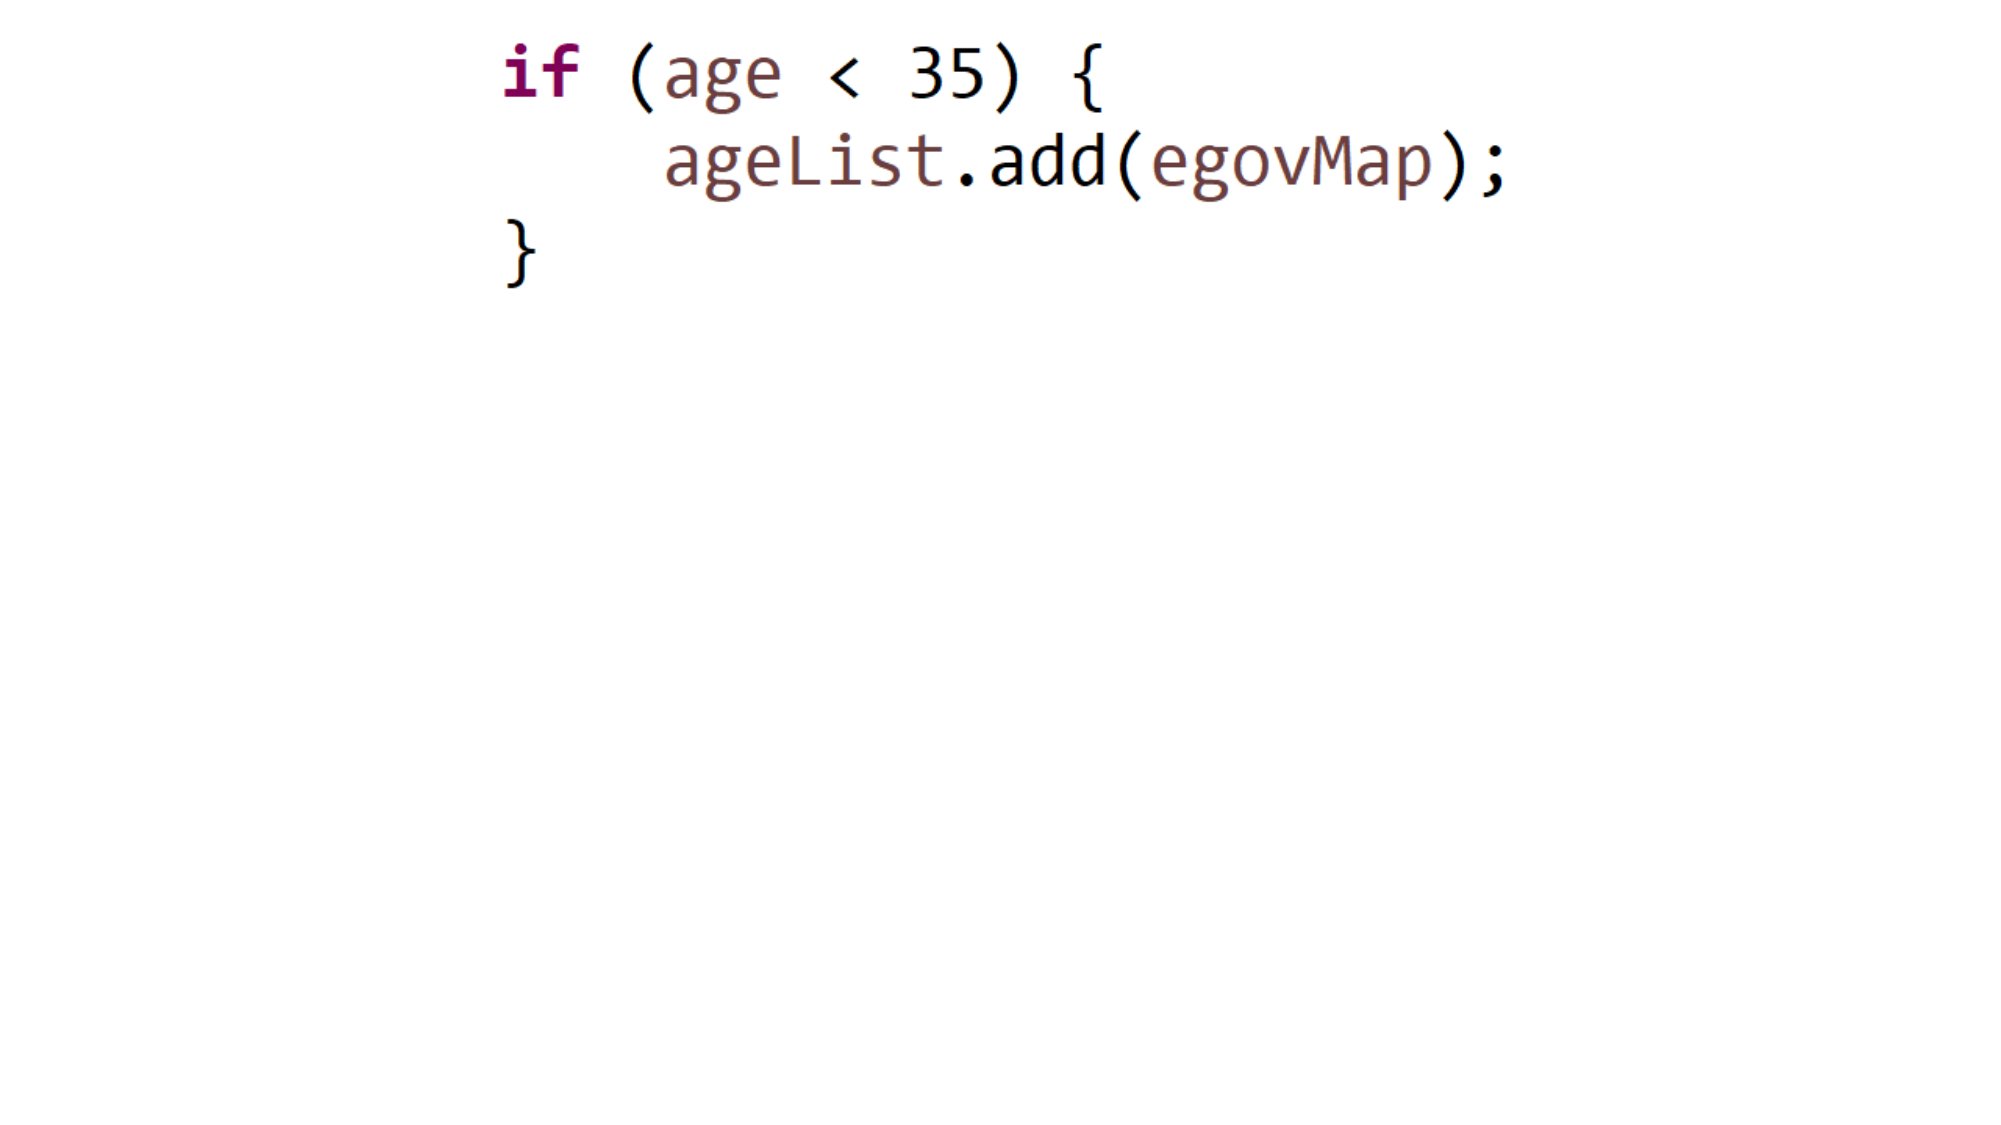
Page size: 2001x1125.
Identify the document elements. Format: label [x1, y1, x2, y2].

picture [463, 0, 1537, 315]
